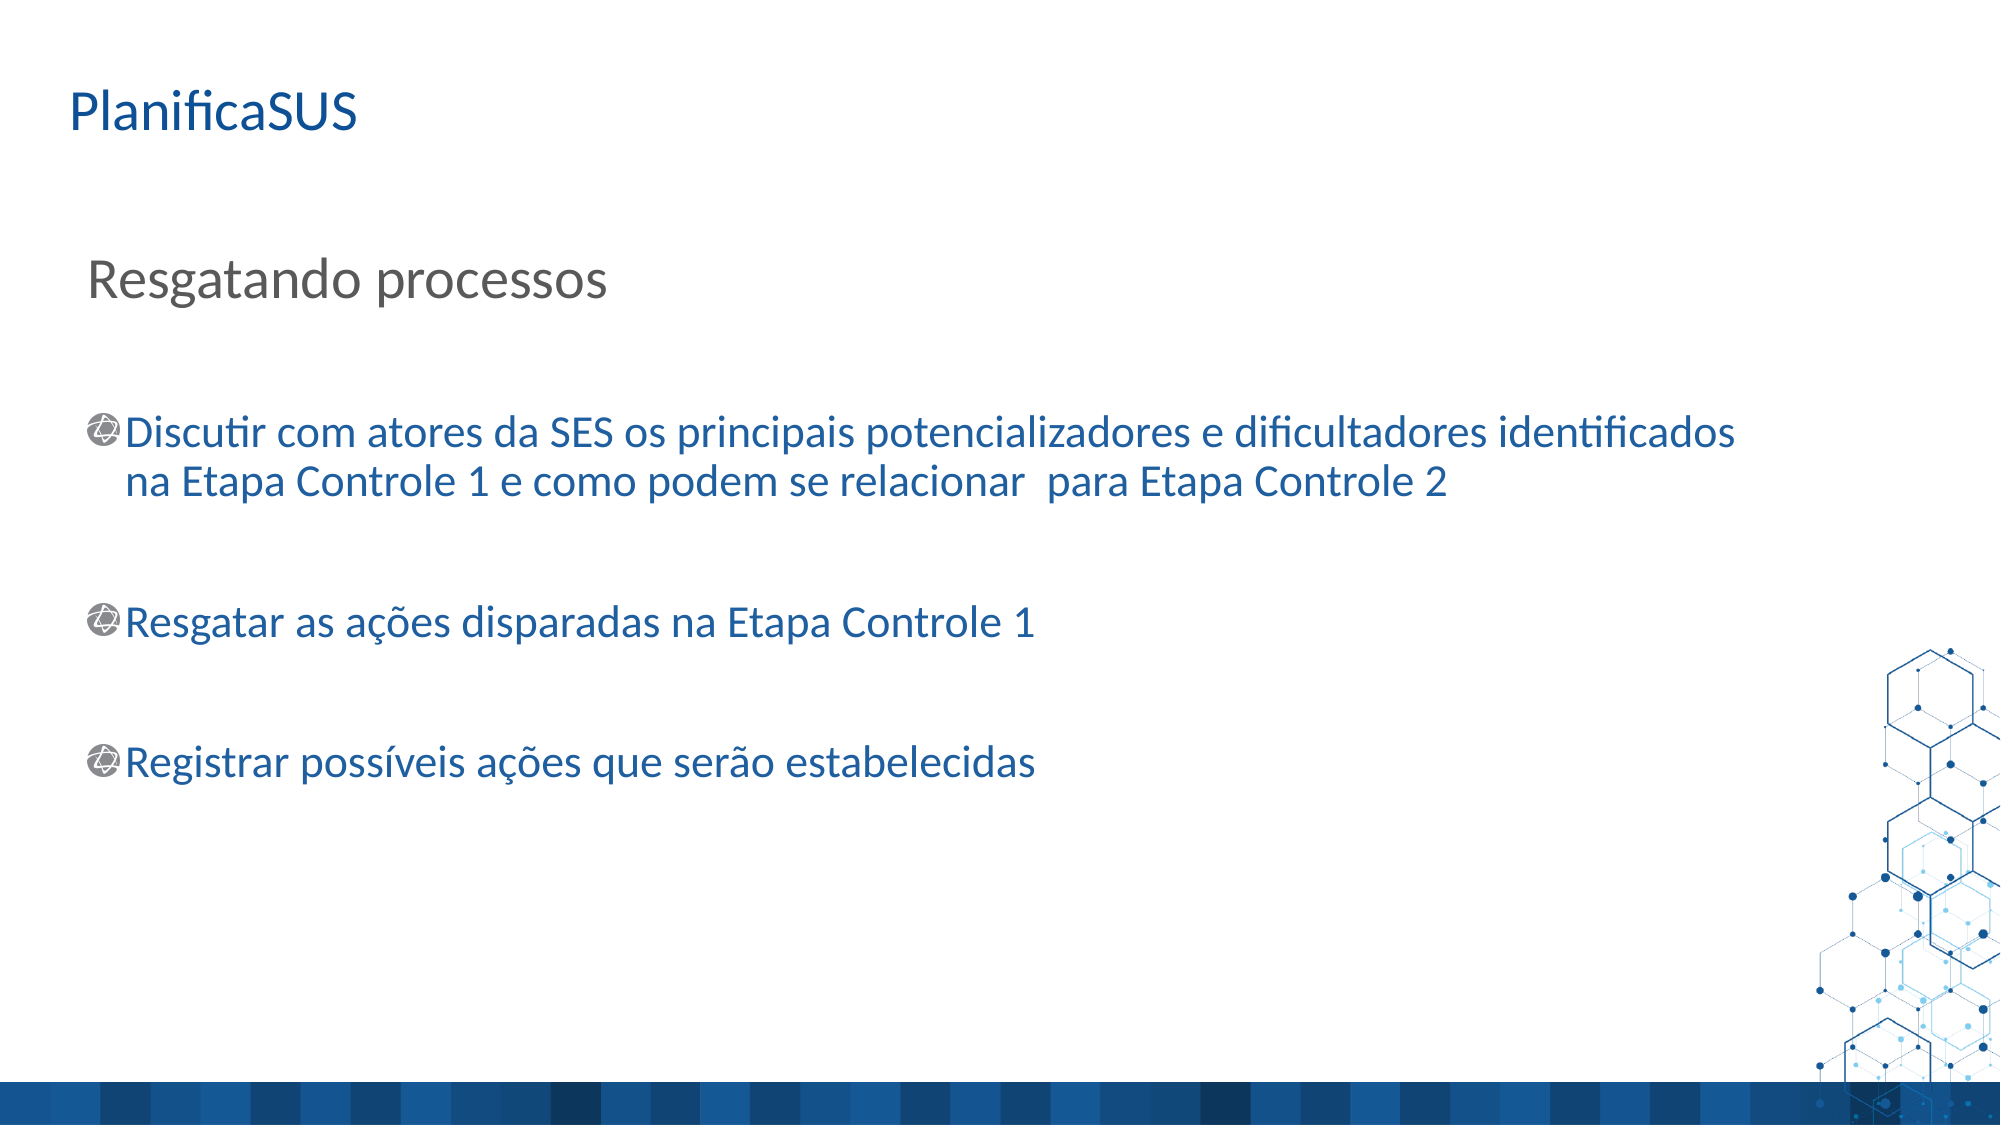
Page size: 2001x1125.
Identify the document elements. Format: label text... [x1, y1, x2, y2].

list Discutir com atores da SES os principais potencializadores e dificultadores identificados na Etapa Controle 1 e como podem se relacionar para Etapa Controle 2 Resgatar as ações disparadas na Etapa Controle 1 Registrar possíveis ações que serão estabelecidas [72, 400, 1798, 977]
picture [87, 603, 120, 636]
title Resgatando processos [72, 181, 1798, 379]
picture [0, 648, 2001, 1125]
picture [87, 744, 120, 777]
picture [87, 413, 120, 446]
